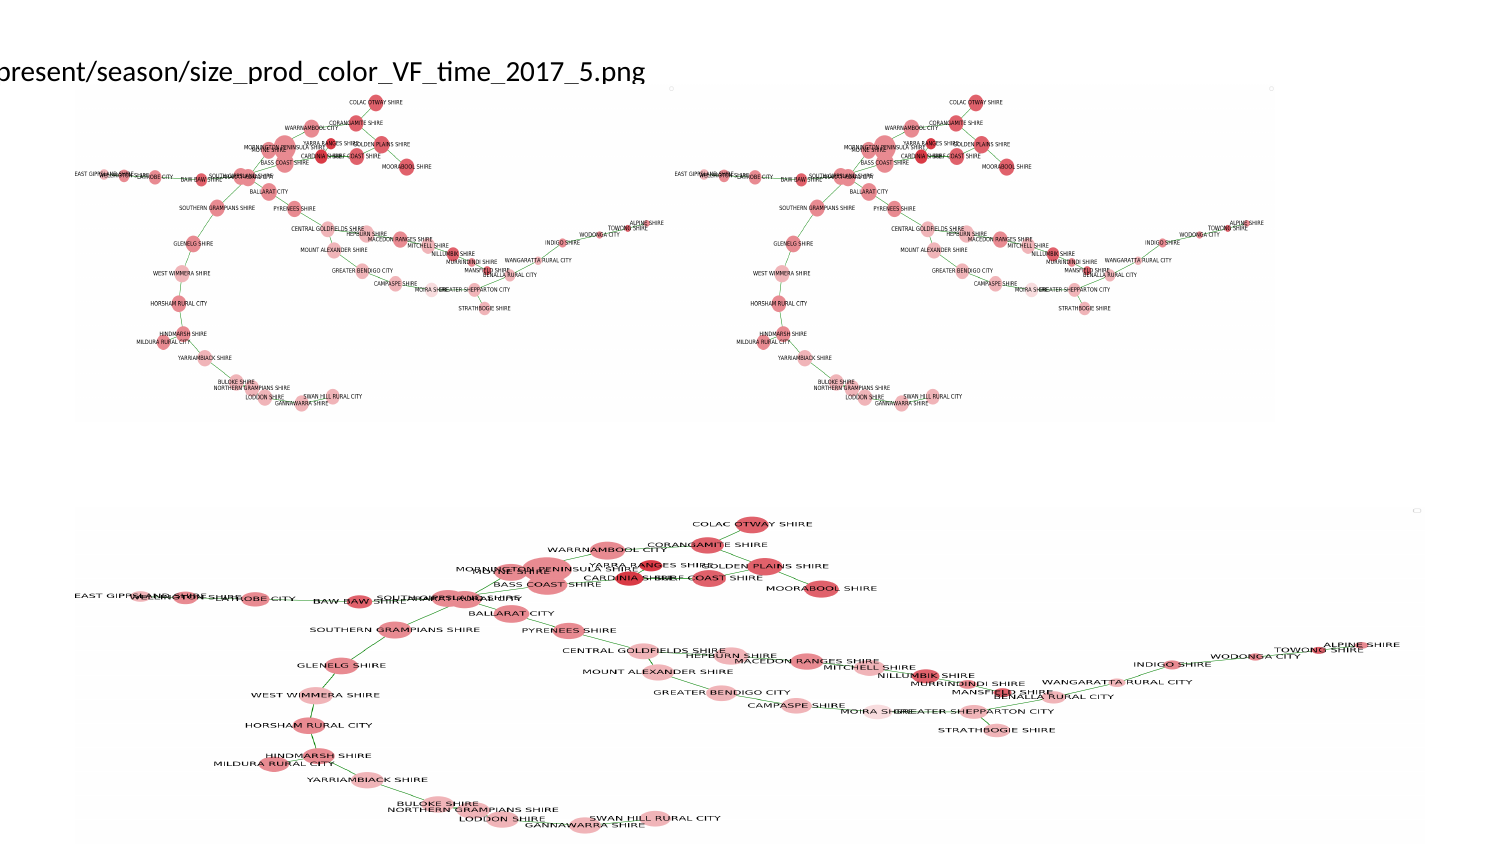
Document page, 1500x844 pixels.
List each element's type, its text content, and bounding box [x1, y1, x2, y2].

picture [74, 84, 1276, 423]
text_box /mnt/y/Code/Analysis/graph/Graph_figures/VIC_LGA/present/season/size_prod_color_VF_time_2017_5.png [0, 0, 661, 95]
picture [74, 506, 1426, 844]
